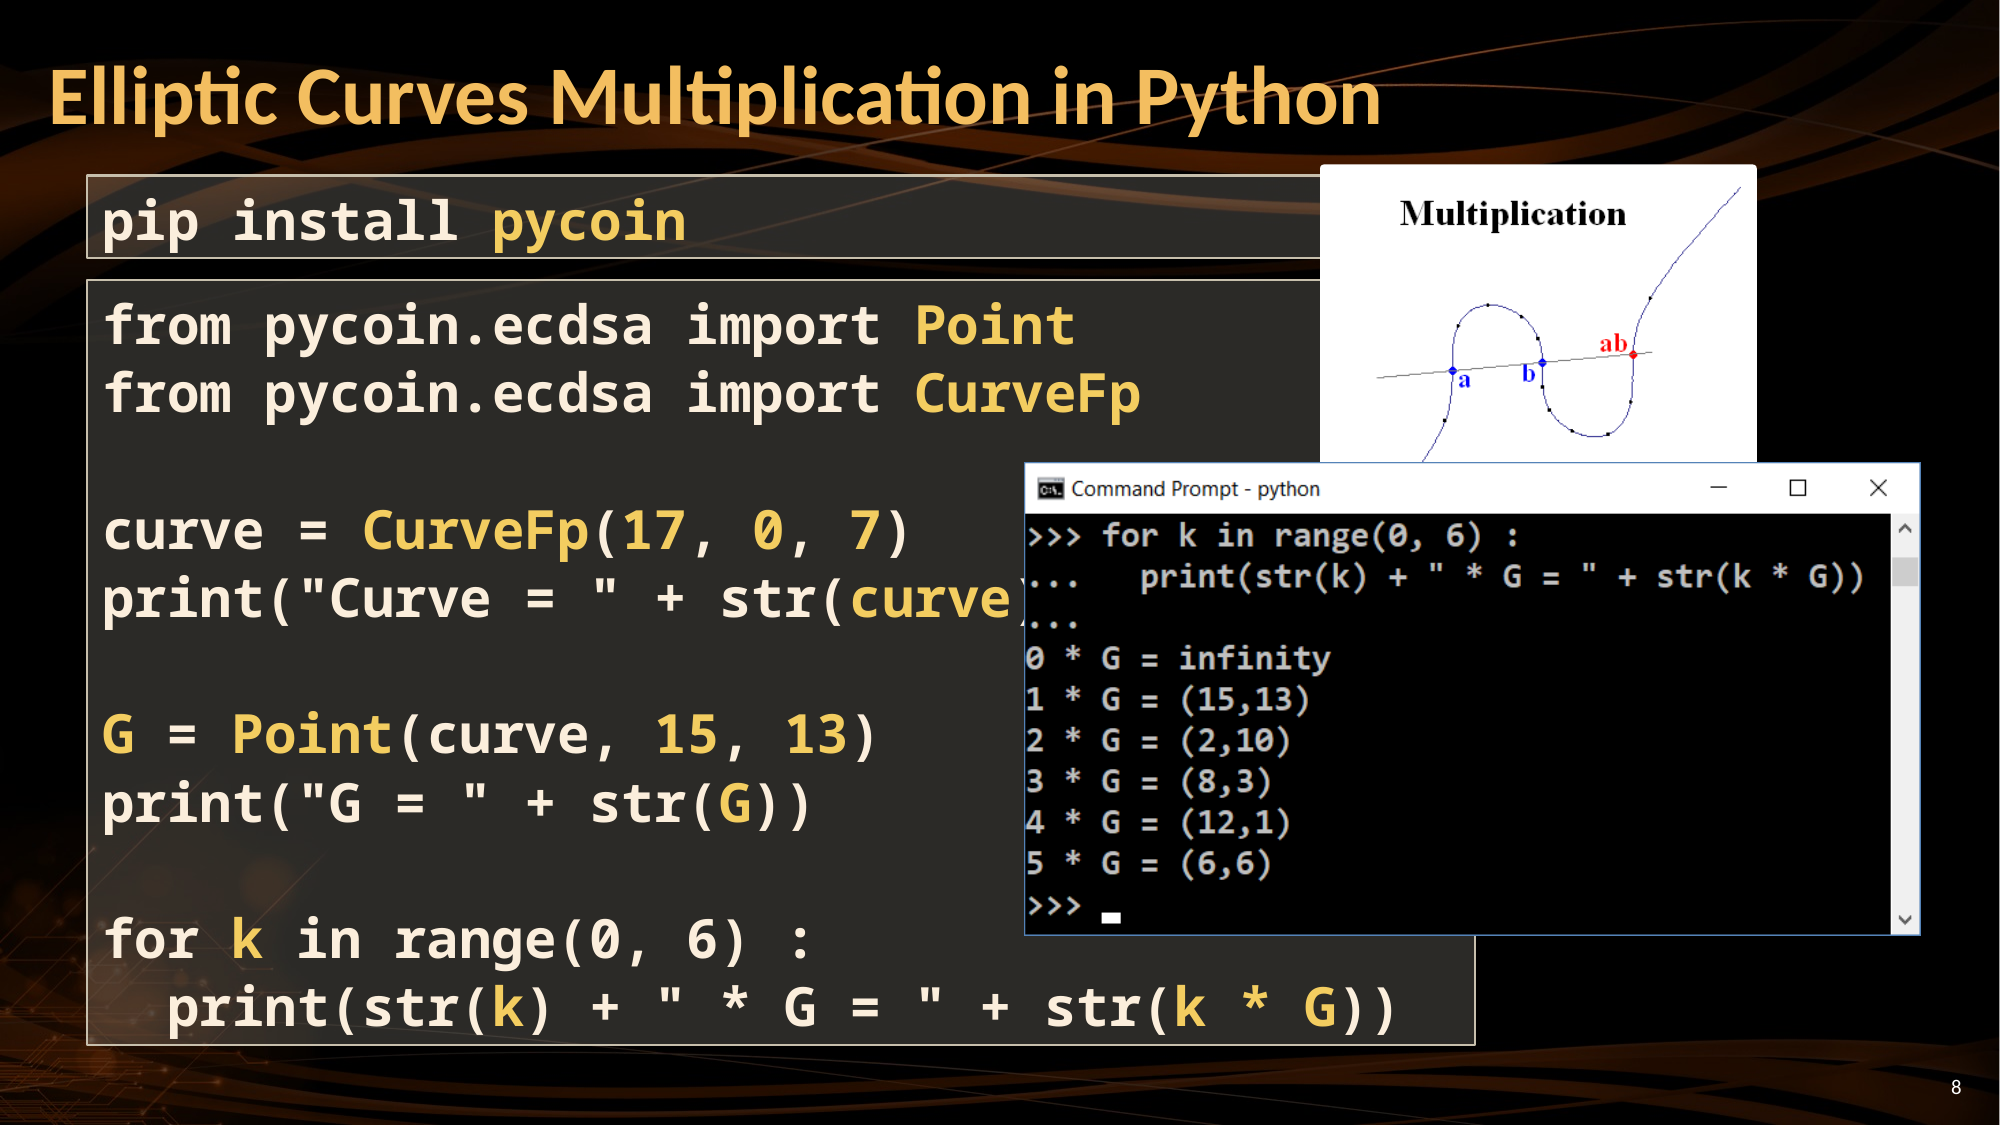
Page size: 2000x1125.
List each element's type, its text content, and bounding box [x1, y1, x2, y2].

text_box pip install pycoin [87, 175, 1320, 259]
picture [0, 0, 2000, 1125]
title Elliptic Curves Multiplication in Python [30, 6, 1602, 189]
slide_number 8 [1897, 1070, 1968, 1103]
text_box from pycoin.ecdsa import Point from pycoin.ecdsa import CurveFp curve = CurveFp(17, 0, 7) print("Curve = " + str(curve)) G = Point(curve, 15, 13) print("G = " + str(G)) for k in range(0, 6) : print(str(k) + " * G = " + str(k * G)) [87, 279, 1475, 1045]
